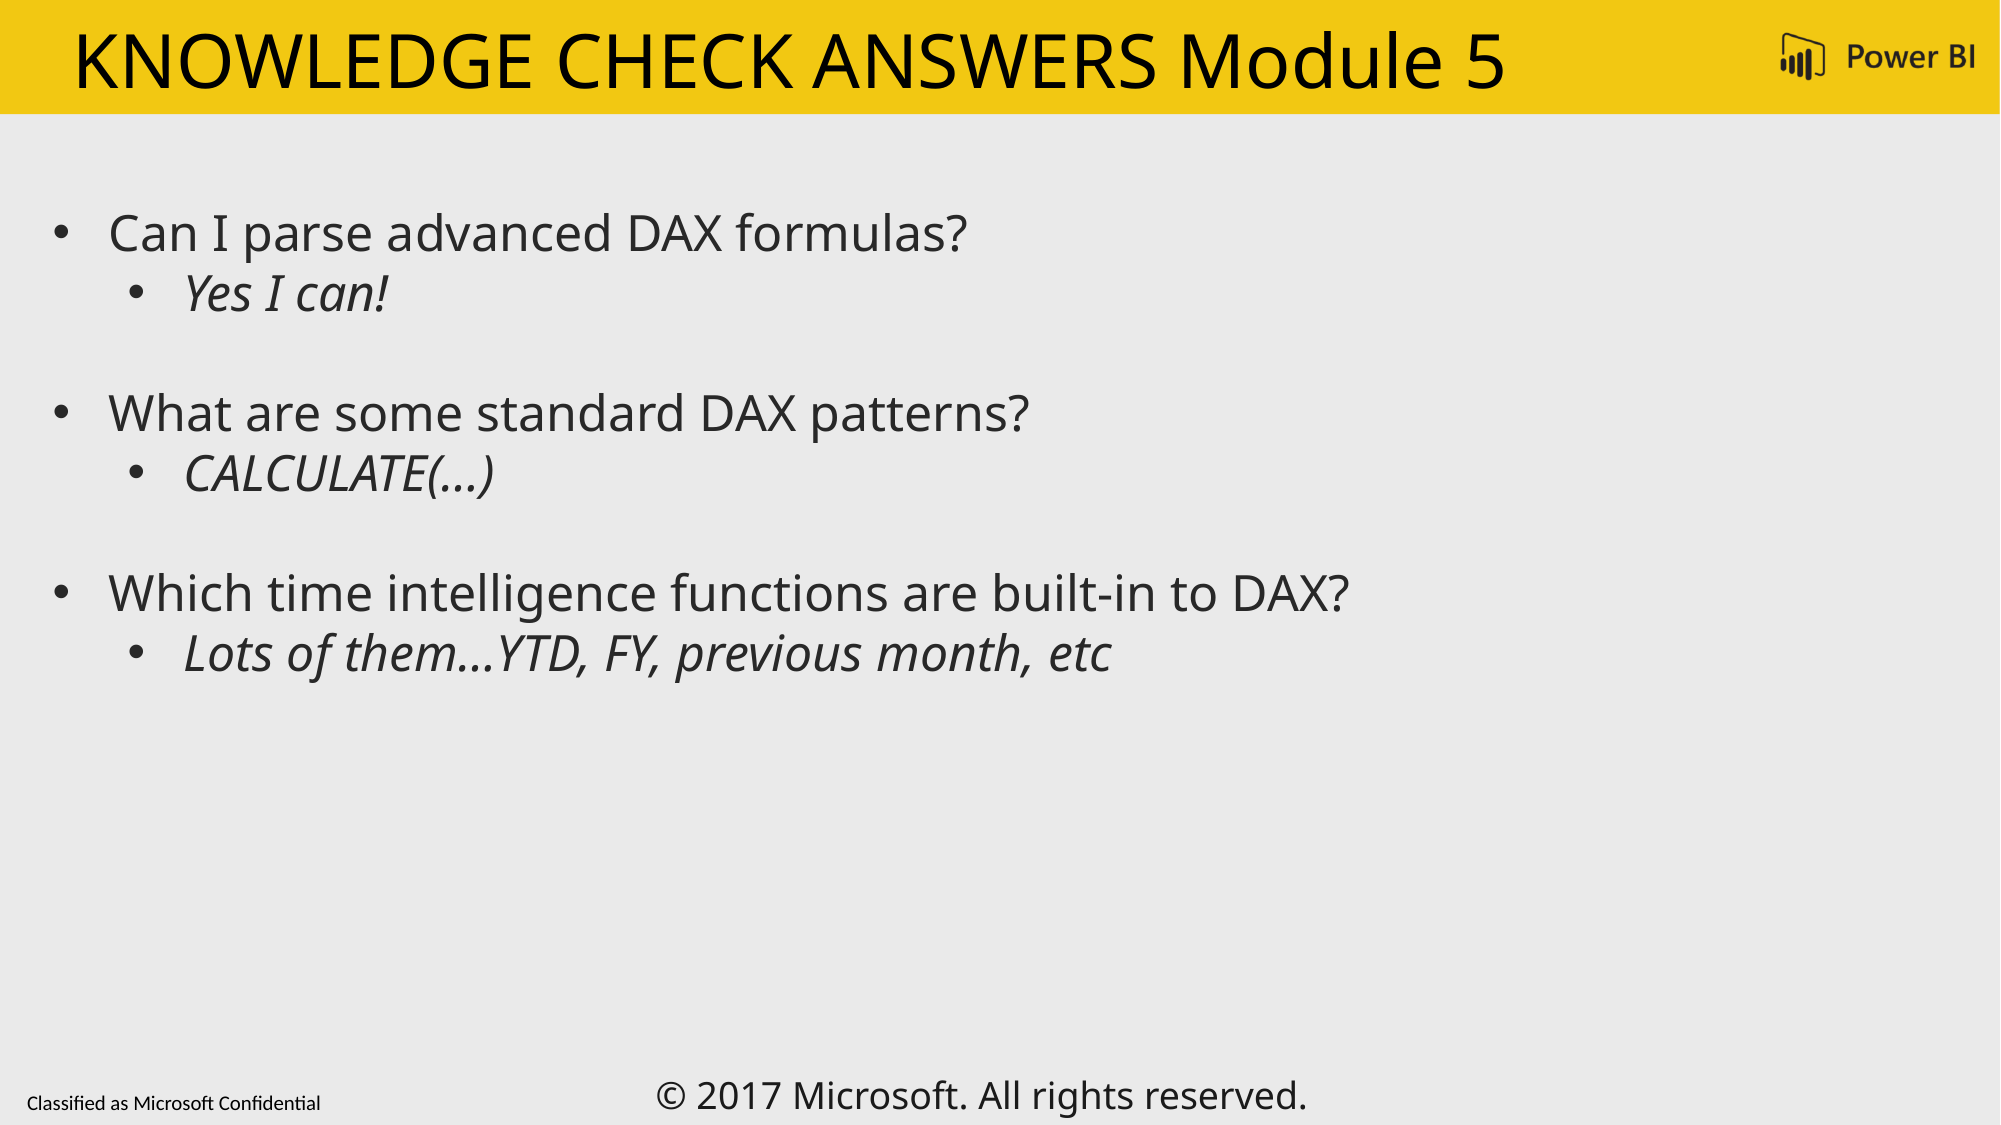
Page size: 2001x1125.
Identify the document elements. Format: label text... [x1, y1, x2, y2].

text_box [0, 0, 2000, 115]
text_box Can I parse advanced DAX formulas? Yes I can! What are some standard DAX patterns? CALCULATE(…) Which time intelligence functions are built-in to DAX? Lots of them…YTD, FY, previous month, etc [37, 194, 1849, 690]
text_box KNOWLEDGE CHECK ANSWERS Module 5 [58, 5, 1879, 111]
picture [1768, 23, 1985, 91]
